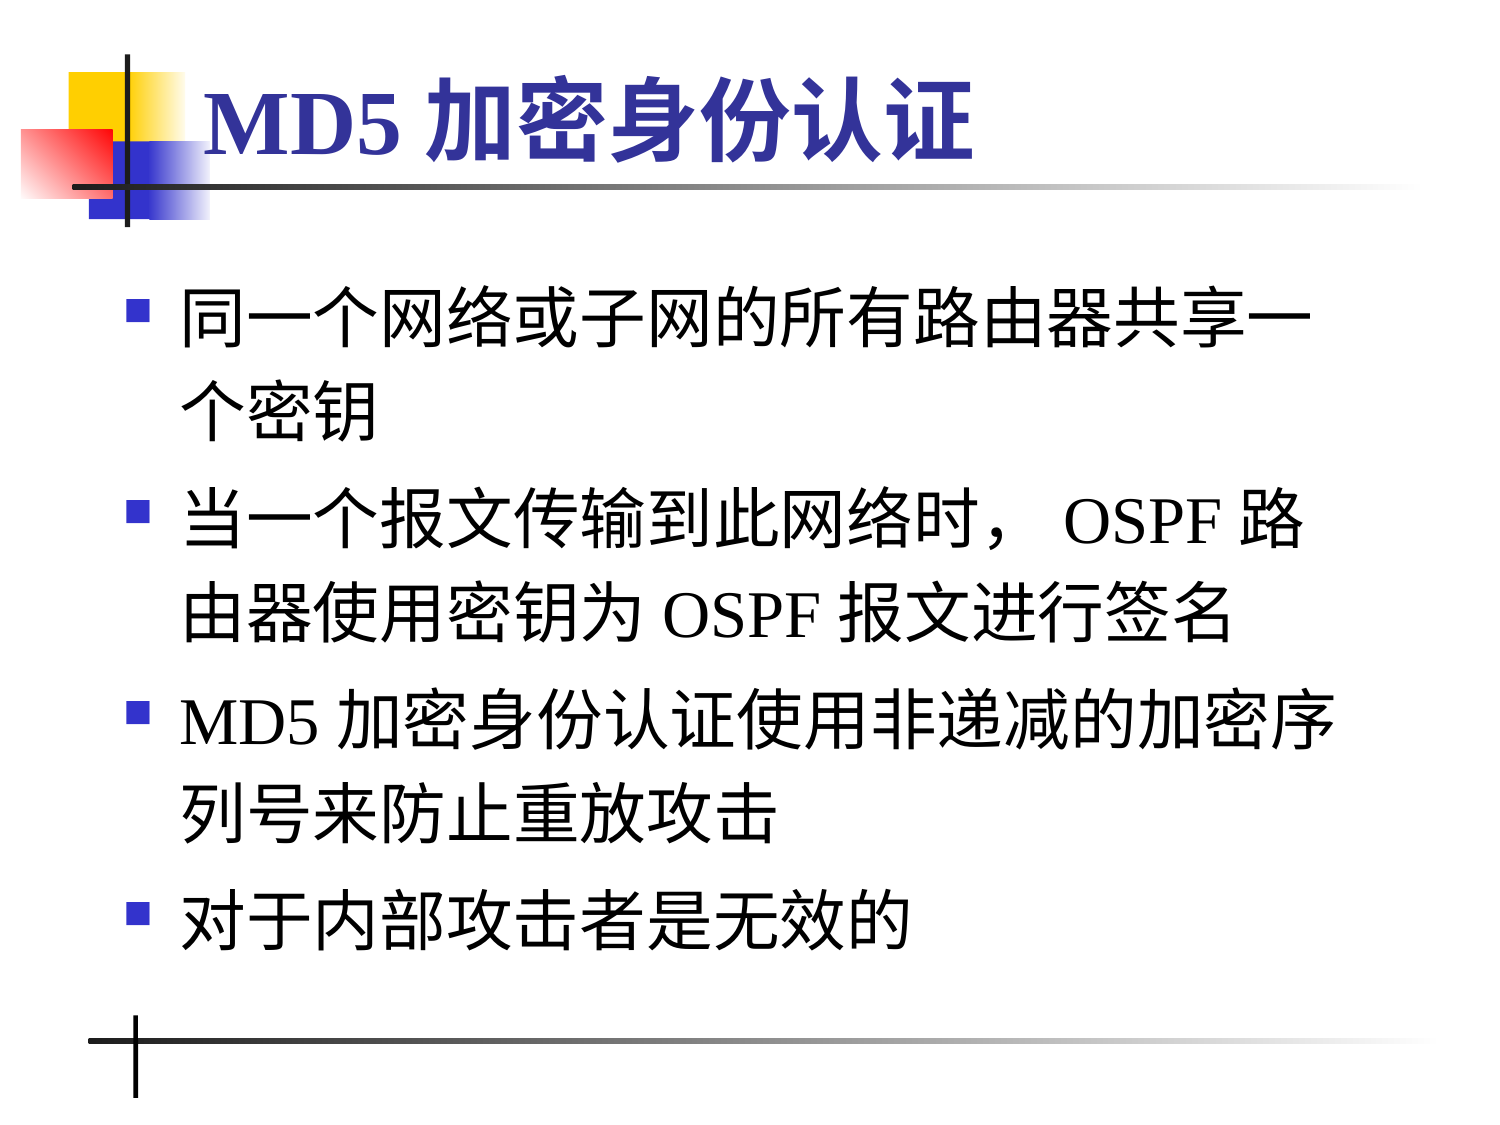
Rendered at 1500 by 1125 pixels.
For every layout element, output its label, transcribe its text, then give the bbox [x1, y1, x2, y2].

list 同一个网络或子网的所有路由器共享一个密钥 当一个报文传输到此网络时，OSPF路由器使用密钥为OSPF报文进行签名 MD5加密身份认证使用非递减的加密序列号来防止重放攻击 对于内部攻击者是无效的 [107, 254, 1384, 931]
title MD5加密身份认证 [188, 23, 1468, 181]
